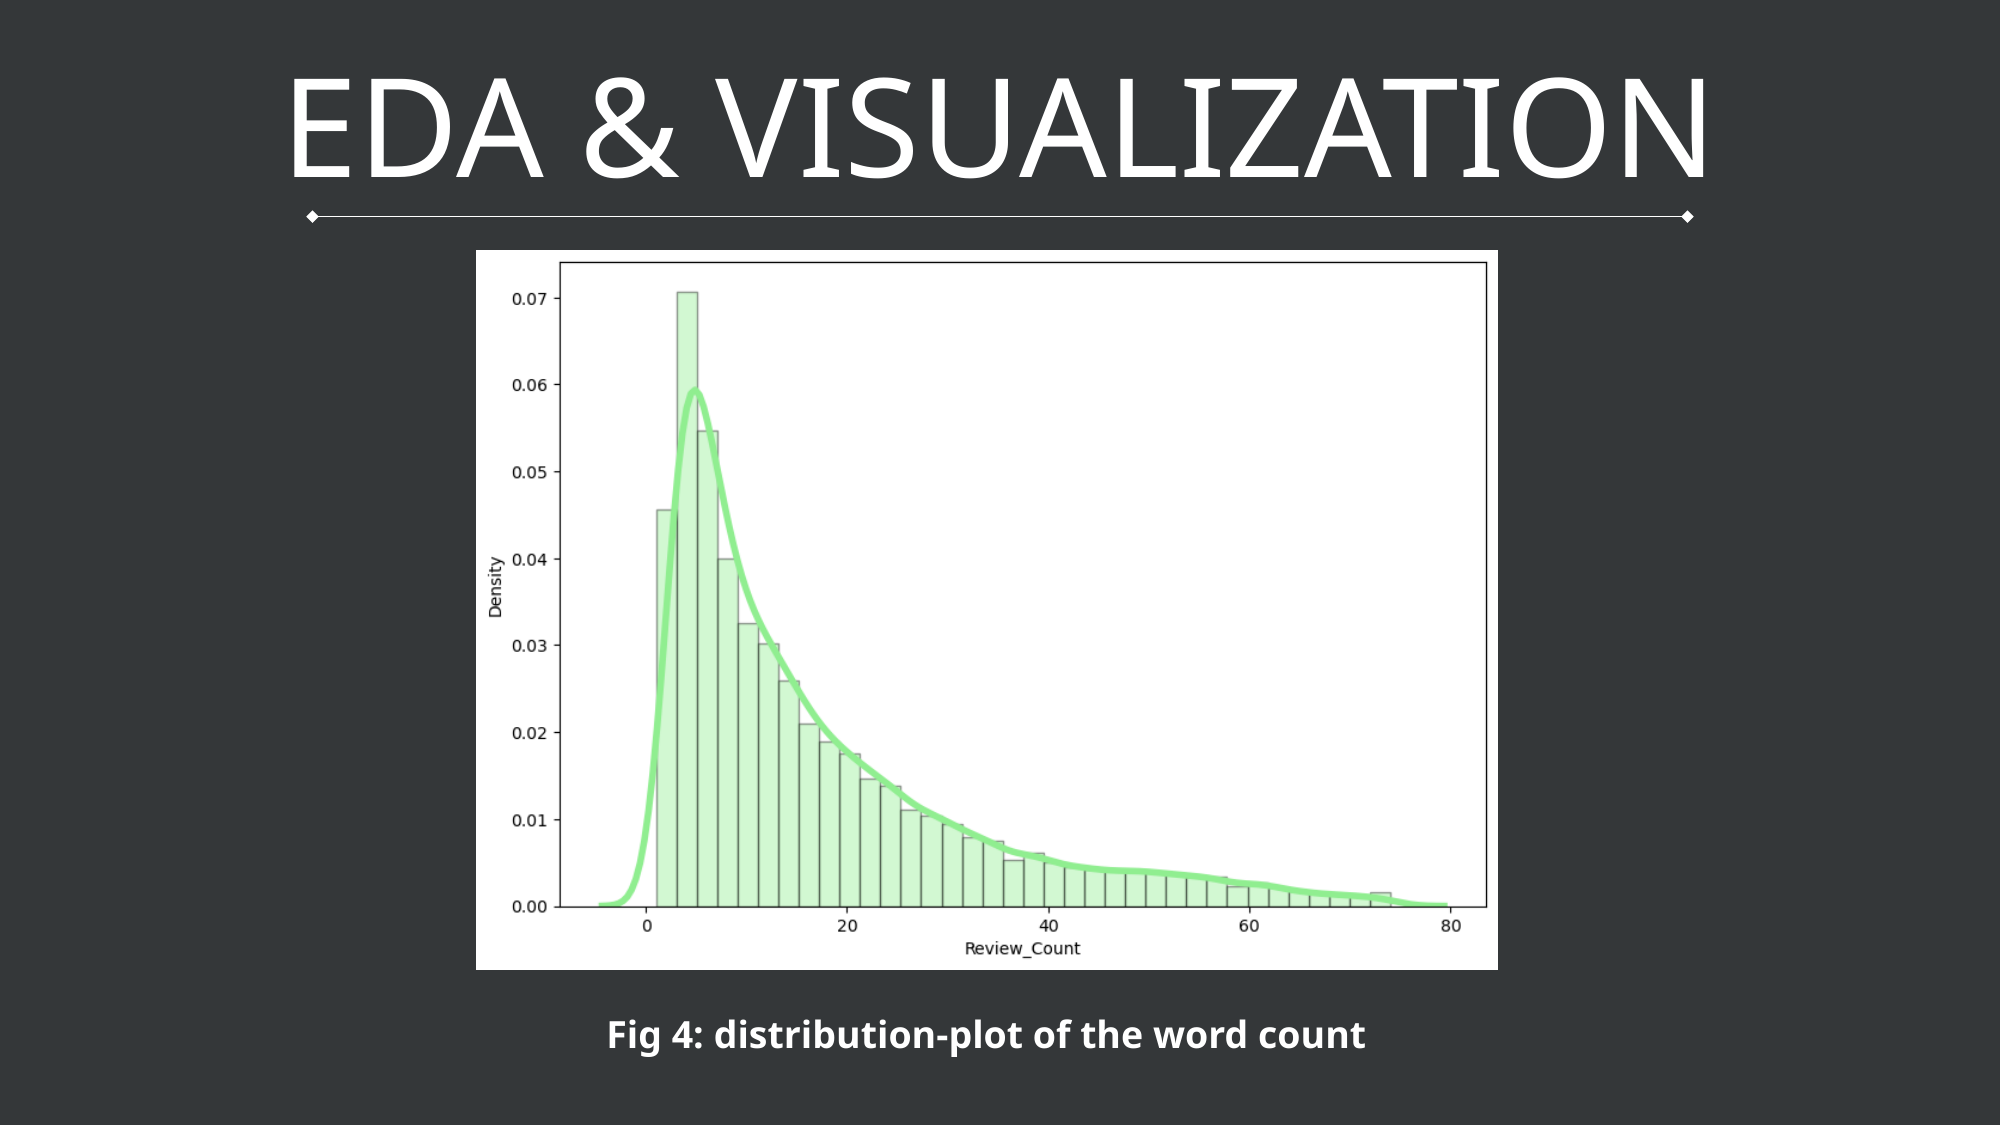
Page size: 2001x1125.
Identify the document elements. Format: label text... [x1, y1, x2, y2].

picture [476, 250, 1498, 970]
text_box Fig 4: distribution-plot of the word count [299, 1004, 1675, 1064]
text_box EDA & VISUALIZATION [246, 32, 1754, 212]
